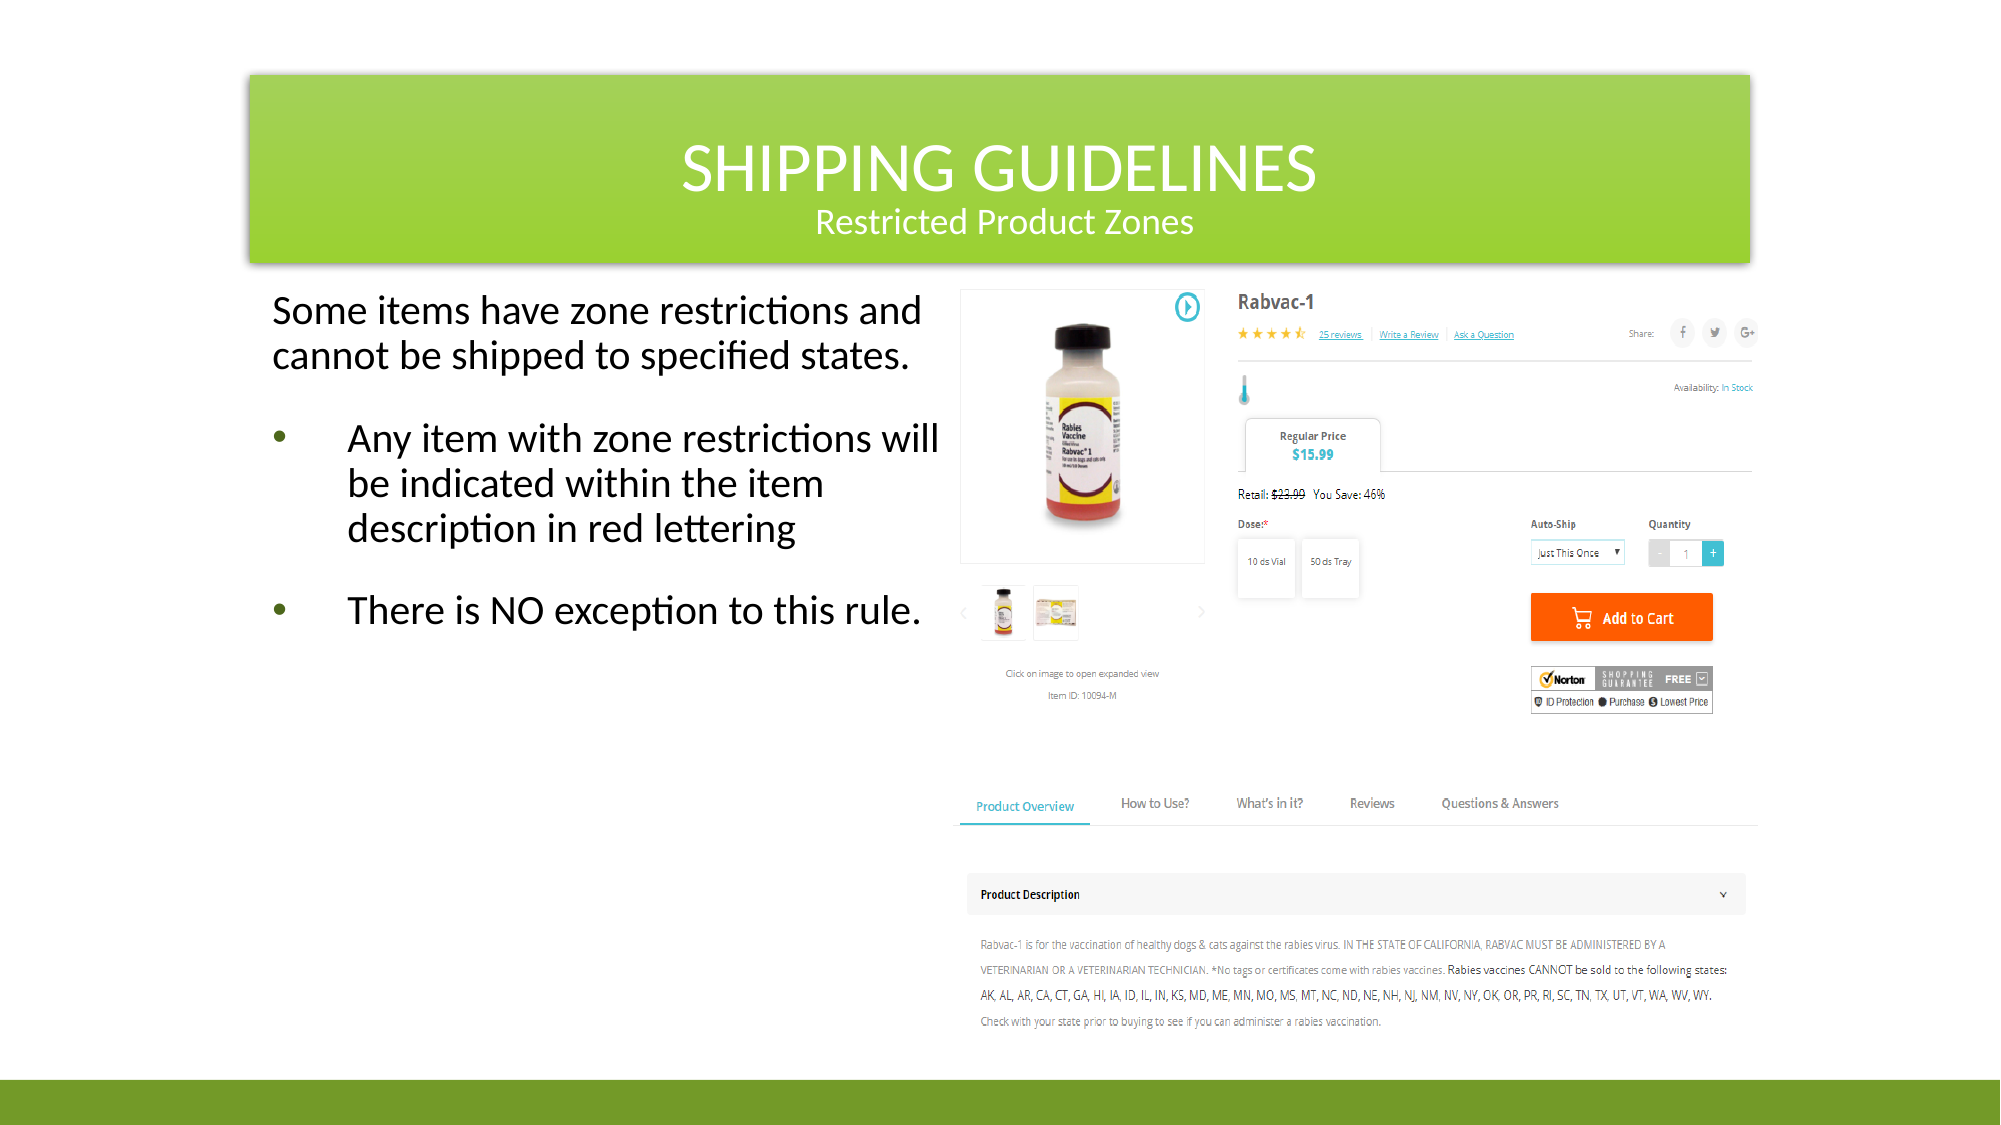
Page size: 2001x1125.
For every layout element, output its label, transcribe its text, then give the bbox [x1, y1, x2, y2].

title Shipping Guidelines [249, 75, 1750, 263]
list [953, 281, 1758, 1042]
text_box Restricted Product Zones [800, 190, 1280, 250]
list Some items have zone restrictions and cannot be shipped to specified states. Any item with zone restrictions will be indicated within the item description in red lettering There is NO exception to this rule. [249, 281, 953, 1014]
